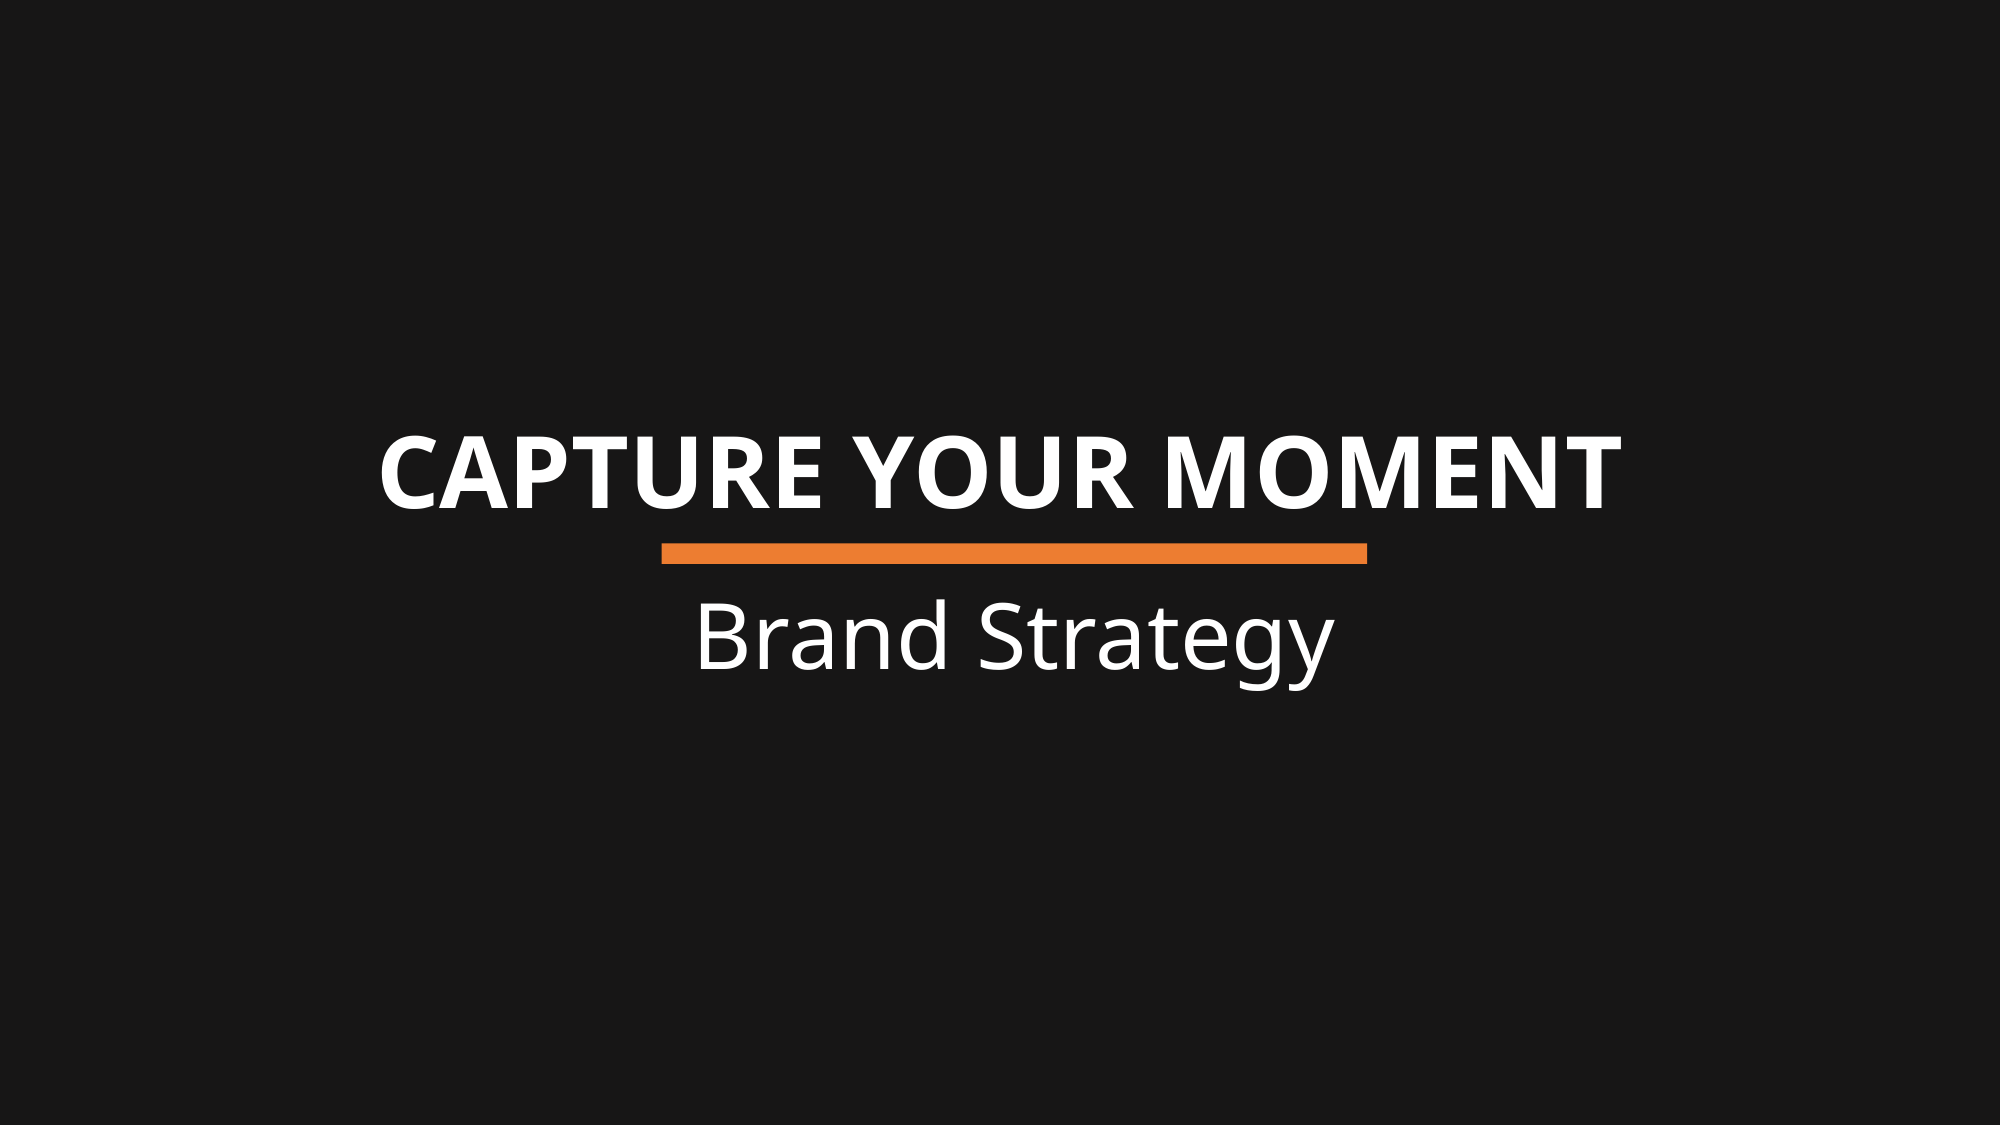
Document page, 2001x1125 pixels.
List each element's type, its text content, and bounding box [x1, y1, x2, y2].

text_box CAPTURE YOUR MOMENT [299, 400, 1701, 536]
text_box Brand Strategy [635, 570, 1393, 696]
text_box [661, 543, 1368, 564]
